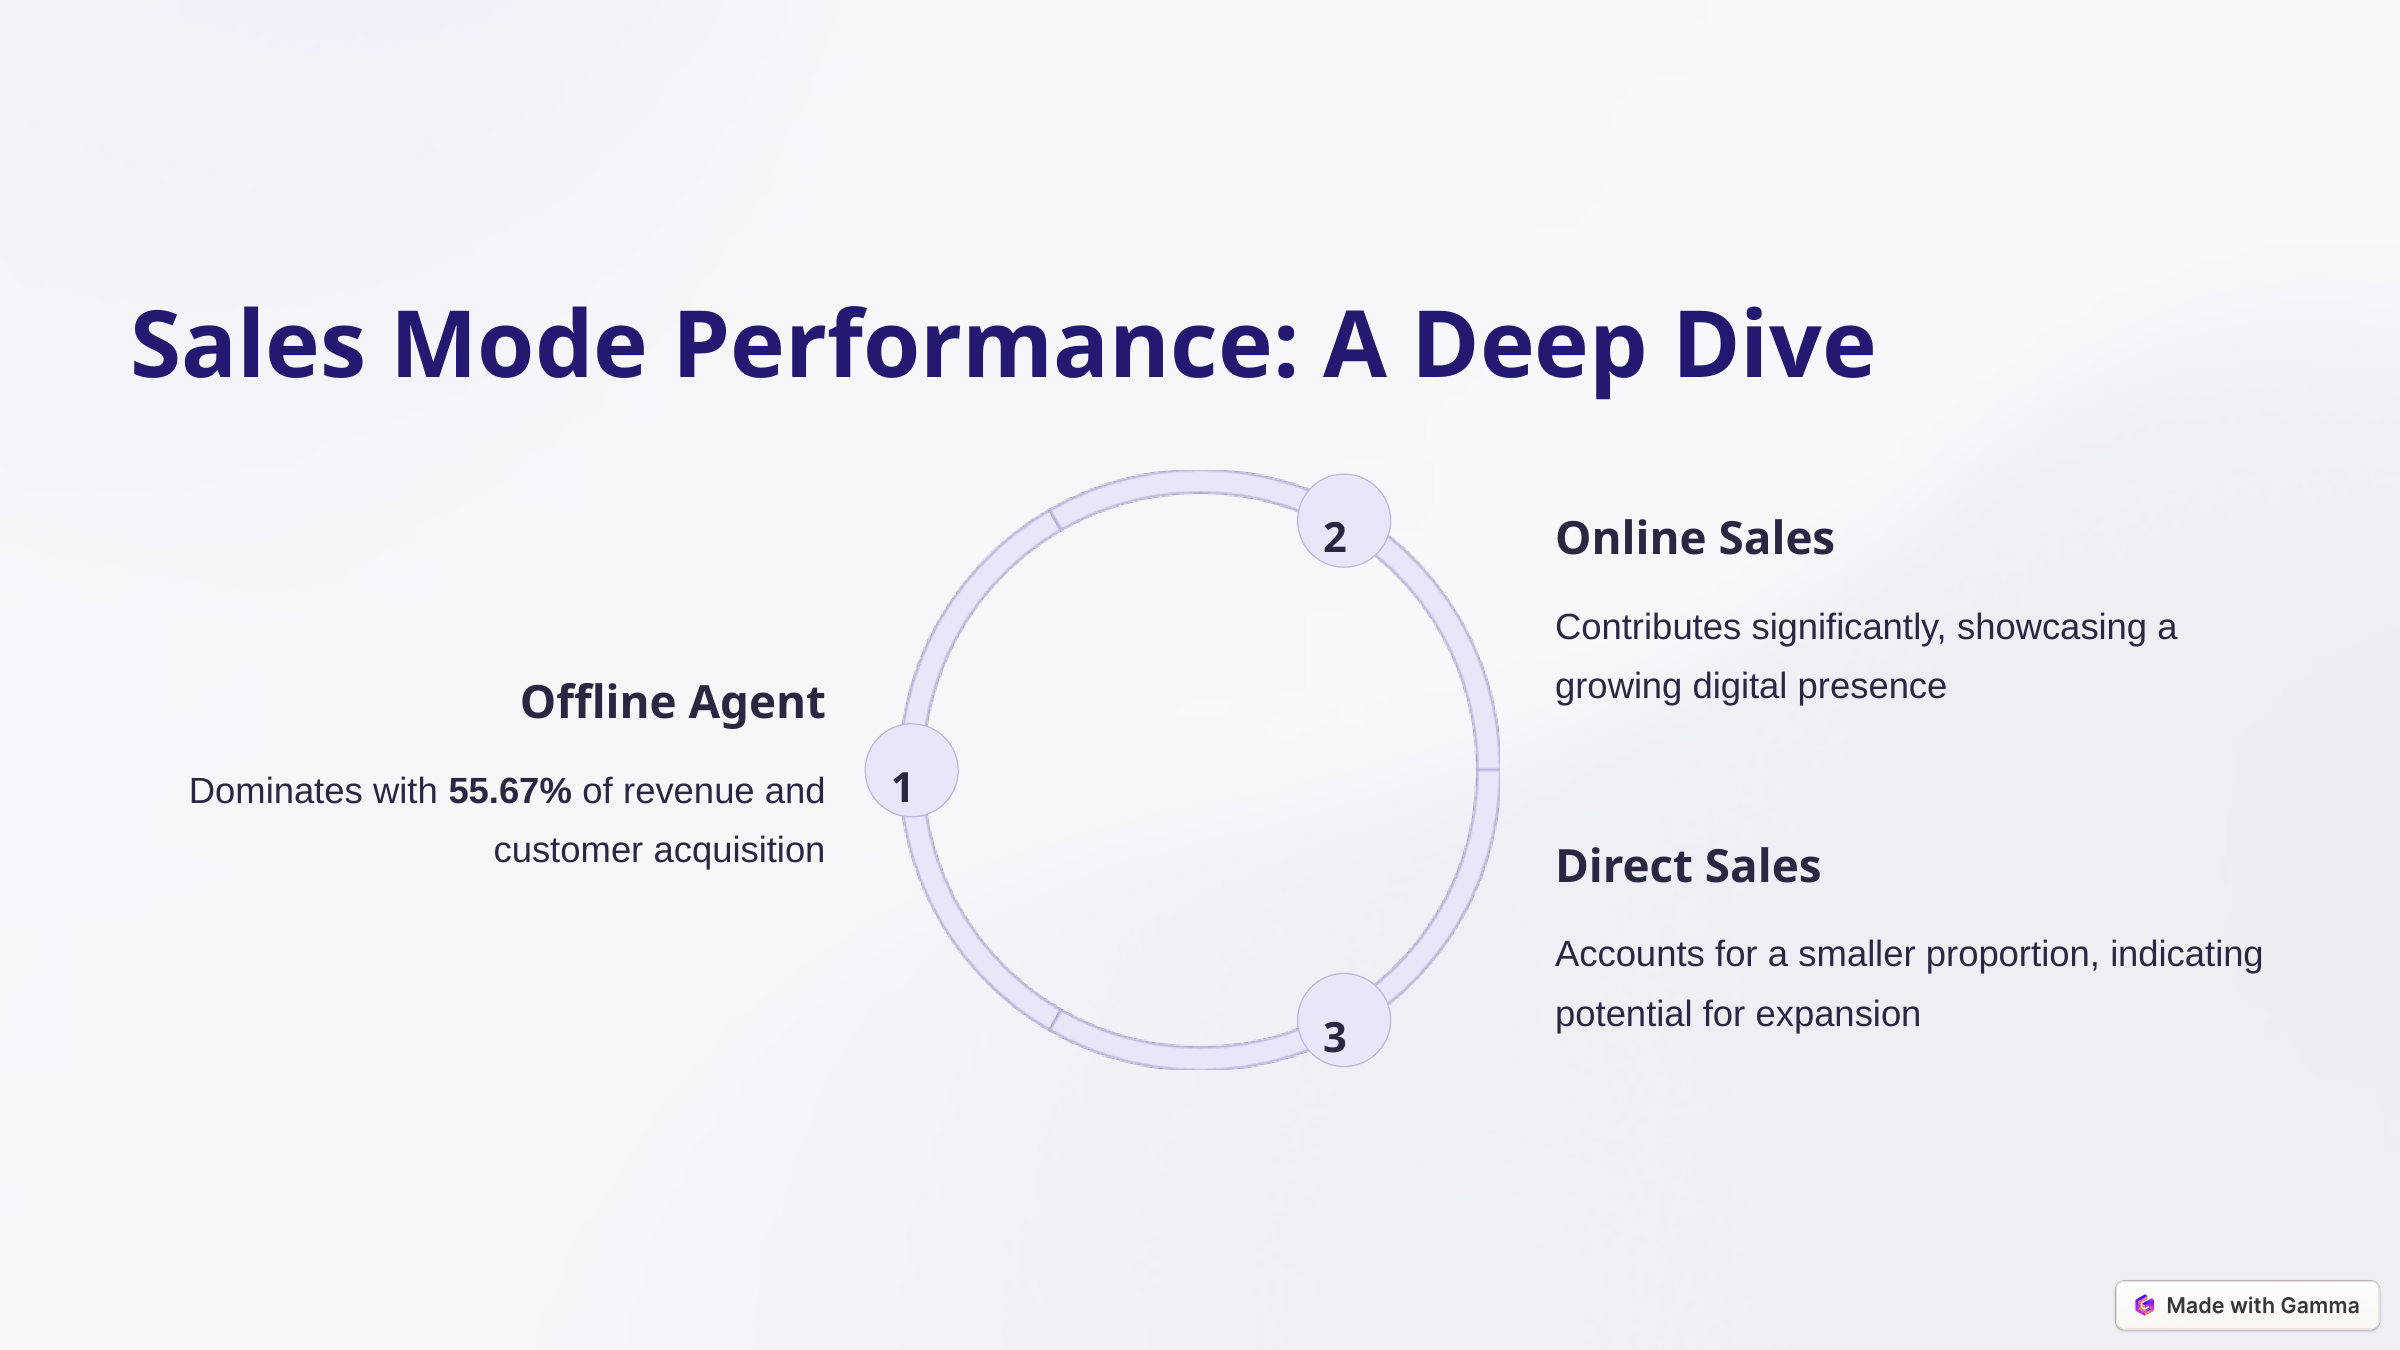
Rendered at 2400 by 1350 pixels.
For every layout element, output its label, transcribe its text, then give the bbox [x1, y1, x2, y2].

text_box [865, 725, 900, 816]
text_box Sales Mode Performance: A Deep Dive [130, 280, 1785, 397]
picture [900, 470, 1500, 1070]
text_box Online Sales [1555, 506, 2021, 565]
text_box 1 [890, 744, 900, 797]
text_box Offline Agent [360, 670, 826, 729]
text_box Contributes significantly, showcasing a growing digital presence [1555, 587, 2270, 707]
text_box Direct Sales [1555, 834, 2021, 893]
picture [2106, 1271, 2389, 1339]
text_box Accounts for a smaller proportion, indicating potential for expansion [1555, 914, 2270, 1034]
text_box Dominates with 55.67% of revenue and customer acquisition [130, 750, 827, 870]
